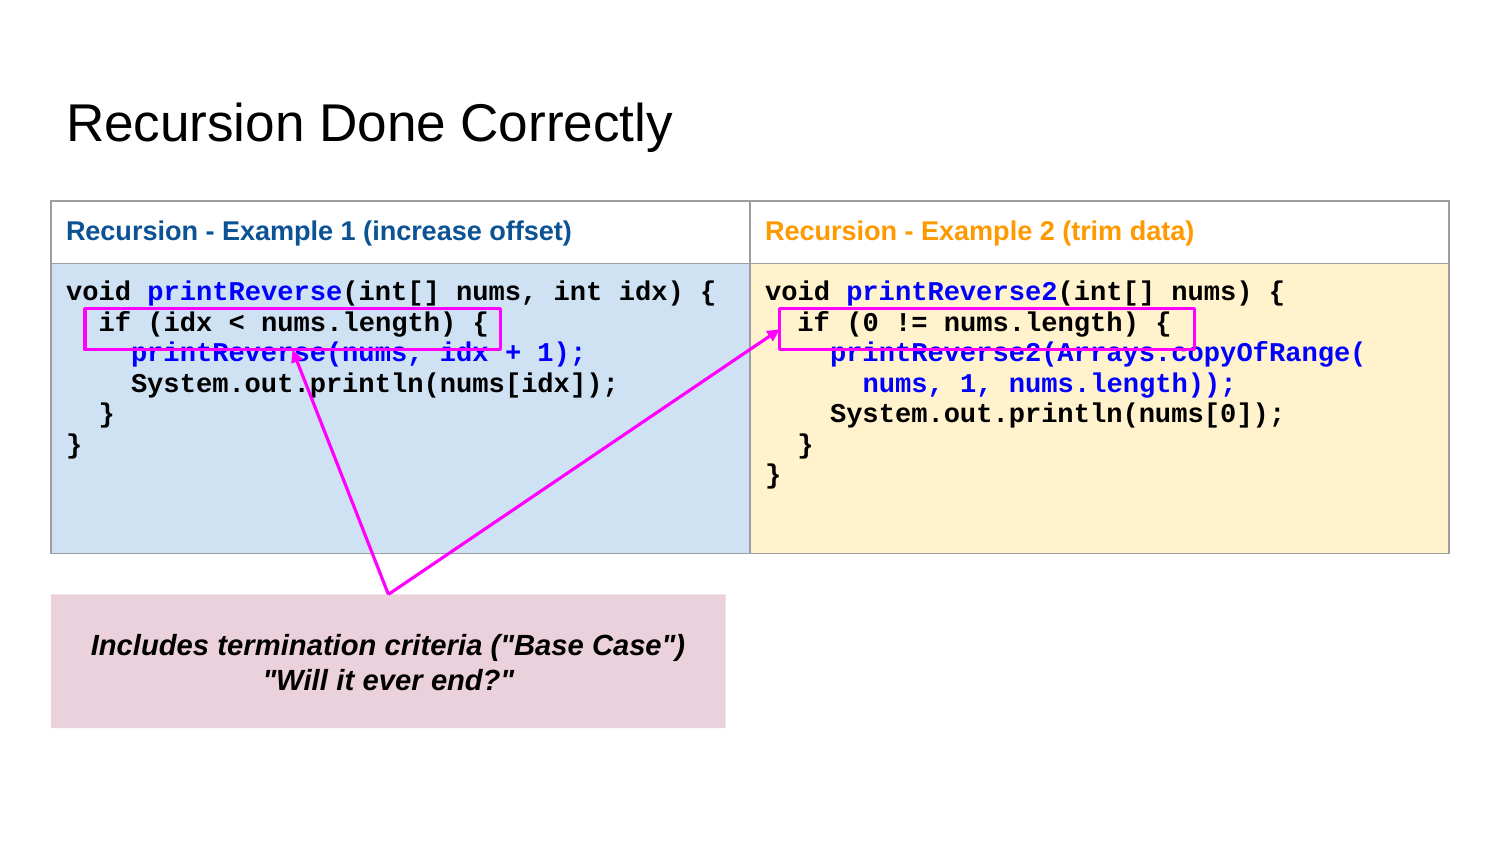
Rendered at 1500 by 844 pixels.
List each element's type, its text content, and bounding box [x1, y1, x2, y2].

text_box [84, 308, 501, 350]
table_header Recursion - Example 2 (trim data) [751, 202, 1448, 263]
table_header Recursion - Example 1 (increase offset) [52, 202, 749, 263]
text_box Includes termination criteria ("Base Case") "Will it ever end?" [51, 594, 726, 729]
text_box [388, 329, 780, 595]
title Recursion Done Correctly [51, 72, 1449, 167]
text_box [779, 308, 1195, 350]
table_cell void printReverse2(int[] nums) { if (0 != nums.length) { printReverse2(Arrays.copyOfRange( nums, 1, nums.length)); System.out.println(nums[0]); } } [751, 264, 1448, 553]
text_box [292, 349, 383, 595]
table_cell void printReverse(int[] nums, int idx) { if (idx < nums.length) { printReverse(nums, idx + 1); System.out.println(nums[idx]); } } [52, 264, 749, 553]
